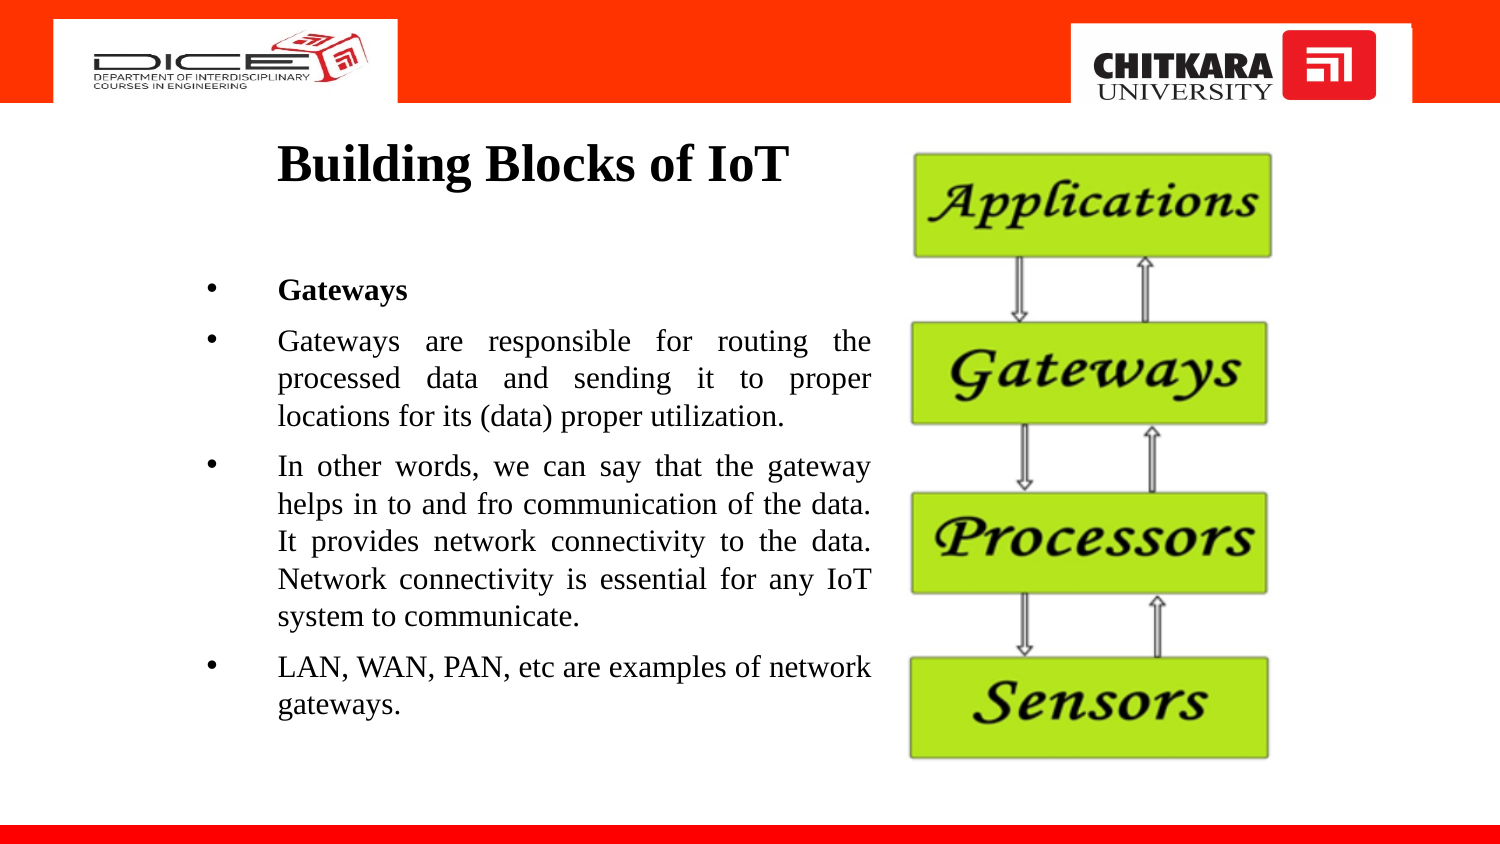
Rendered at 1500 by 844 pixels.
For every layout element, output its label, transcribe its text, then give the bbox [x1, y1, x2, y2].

picture [1074, 28, 1391, 103]
list Building Blocks of IoT Gateways Gateways are responsible for routing the processed data and sending it to proper locations for its (data) proper utilization. In other words, we can say that the gateway helps in to and fro communication of the data. It provides network connectivity to the data. Network connectivity is essential for any IoT system to communicate. LAN, WAN, PAN, etc are examples of network gateways. [187, 120, 888, 844]
picture [53, 19, 398, 105]
picture [895, 133, 1289, 772]
